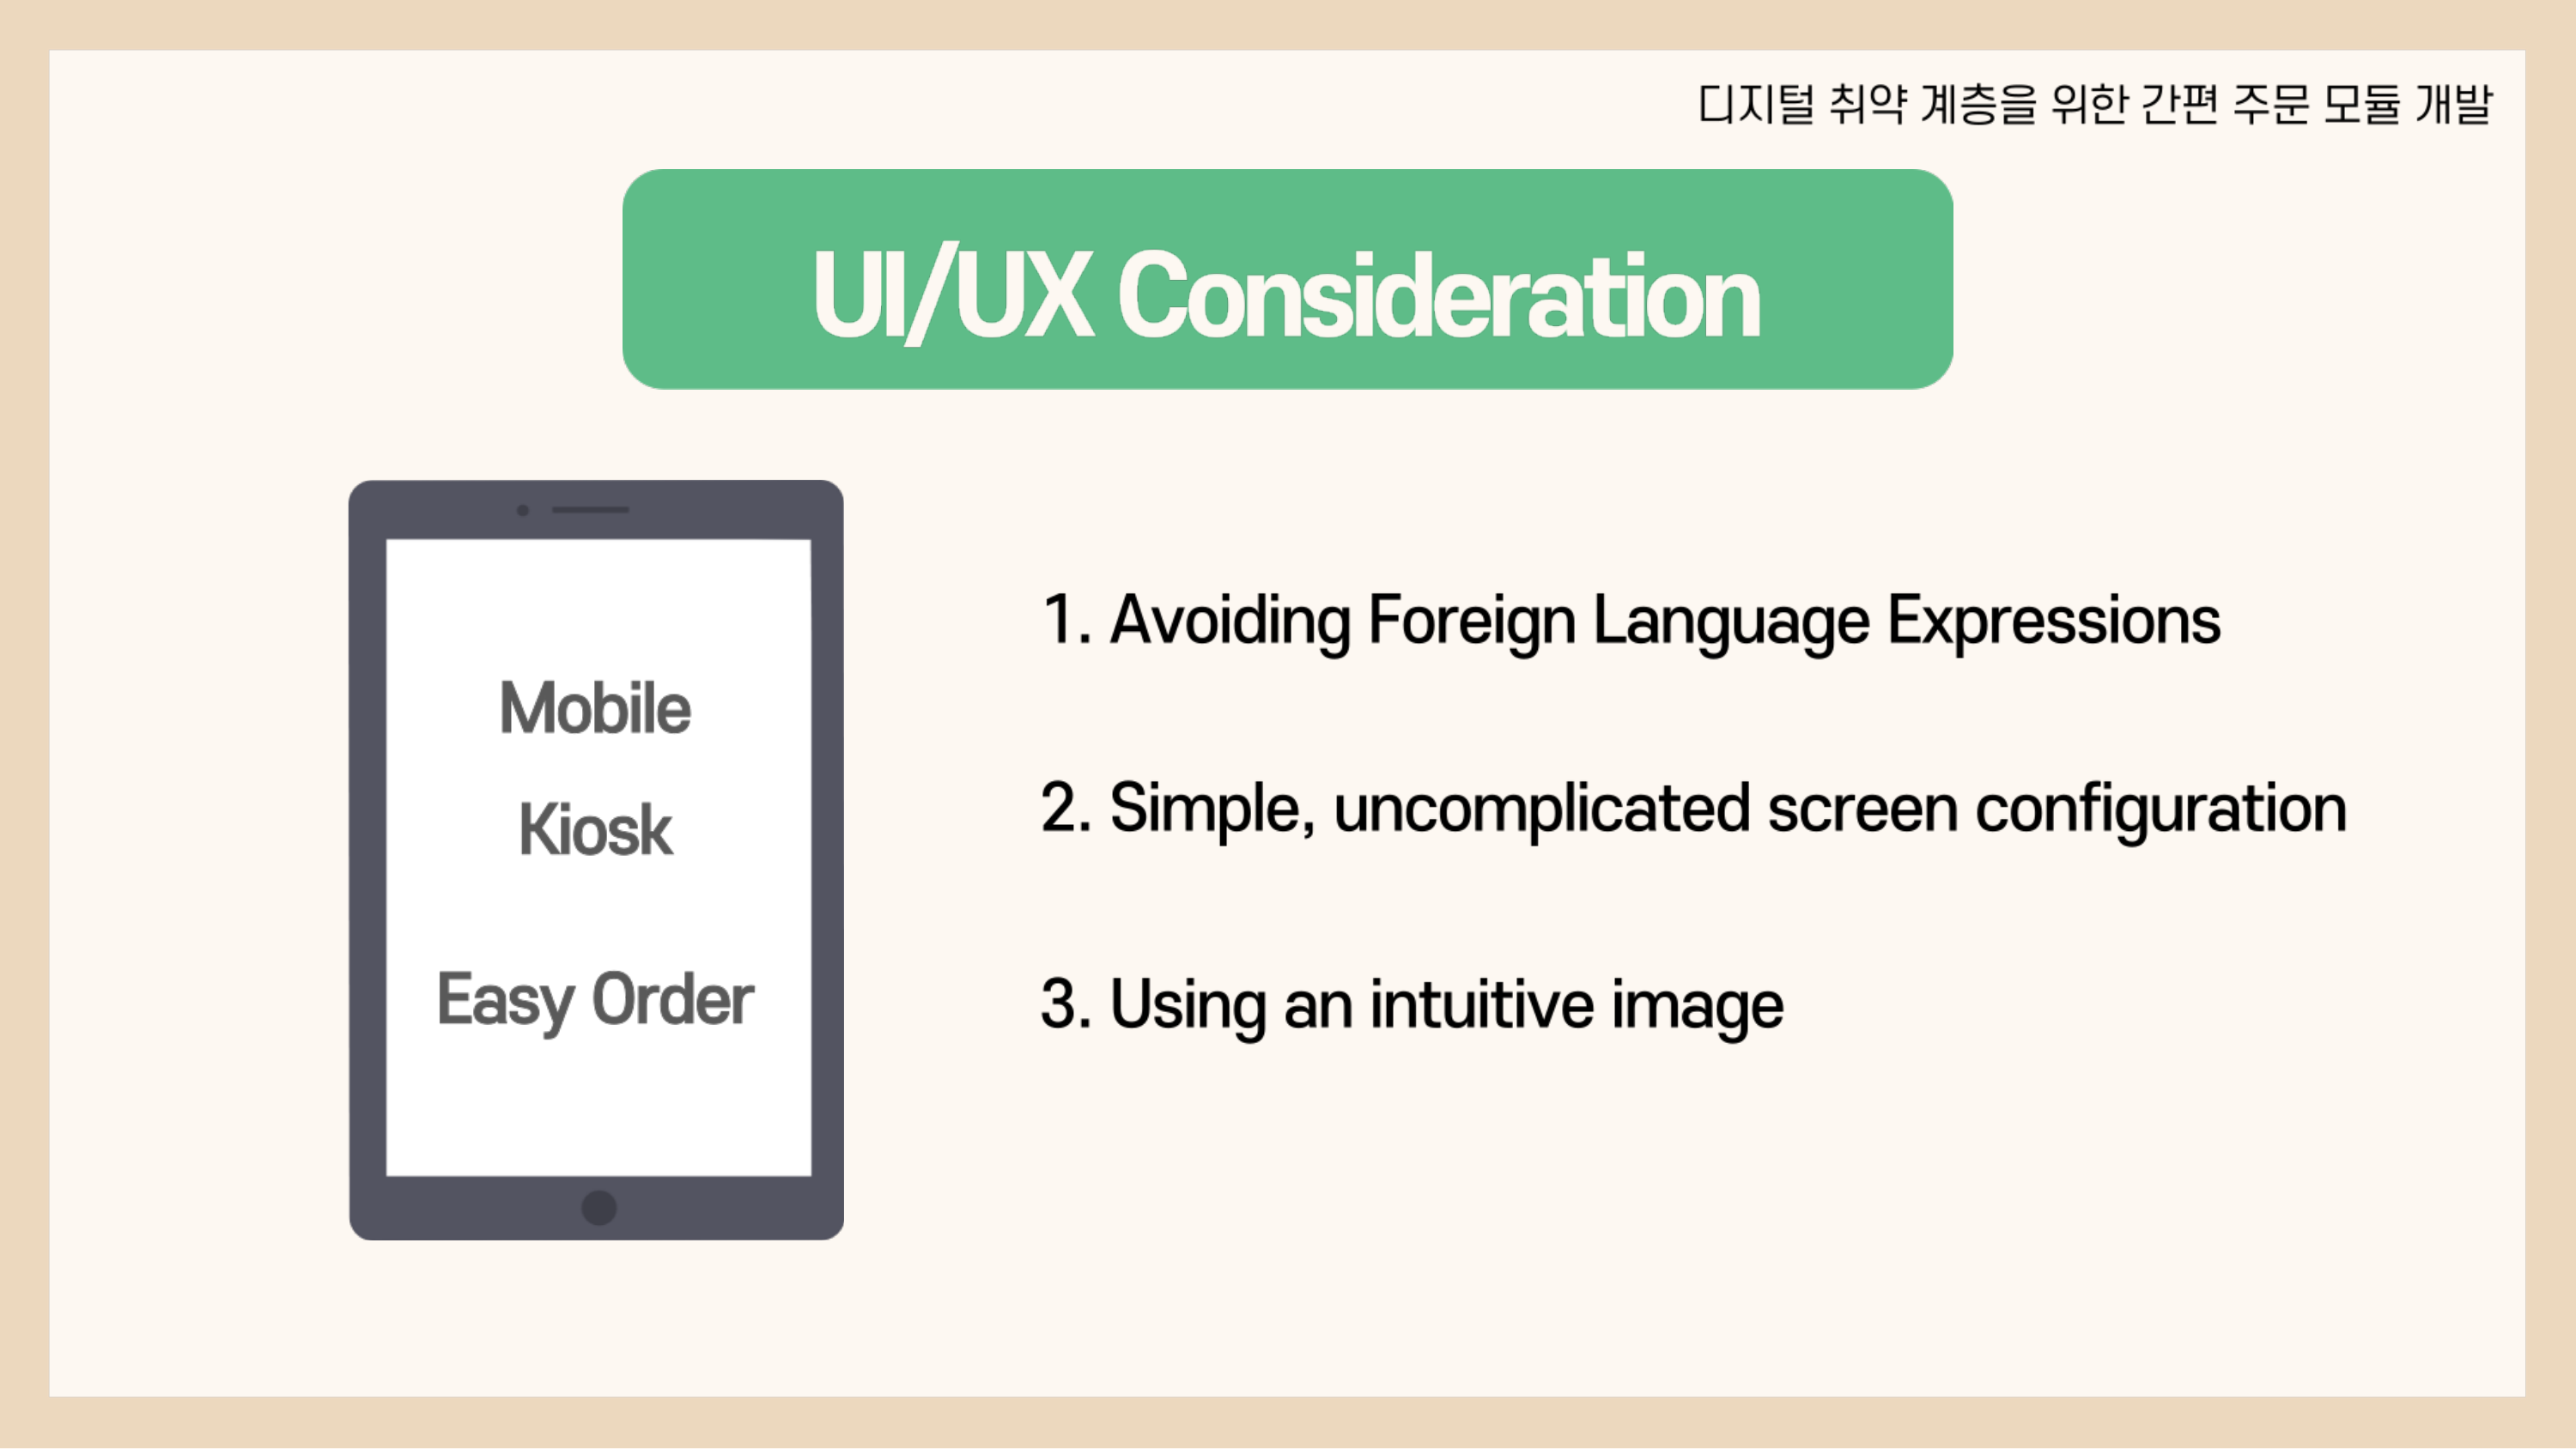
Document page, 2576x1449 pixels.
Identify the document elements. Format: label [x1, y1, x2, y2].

picture [1030, 752, 2383, 875]
text_box [0, 0, 2576, 1449]
picture [606, 201, 1816, 395]
picture [1482, 67, 2520, 144]
picture [1030, 949, 1818, 1072]
text_box [623, 169, 1953, 390]
text_box [216, 612, 977, 1108]
picture [1030, 563, 2254, 687]
picture [410, 652, 790, 1087]
